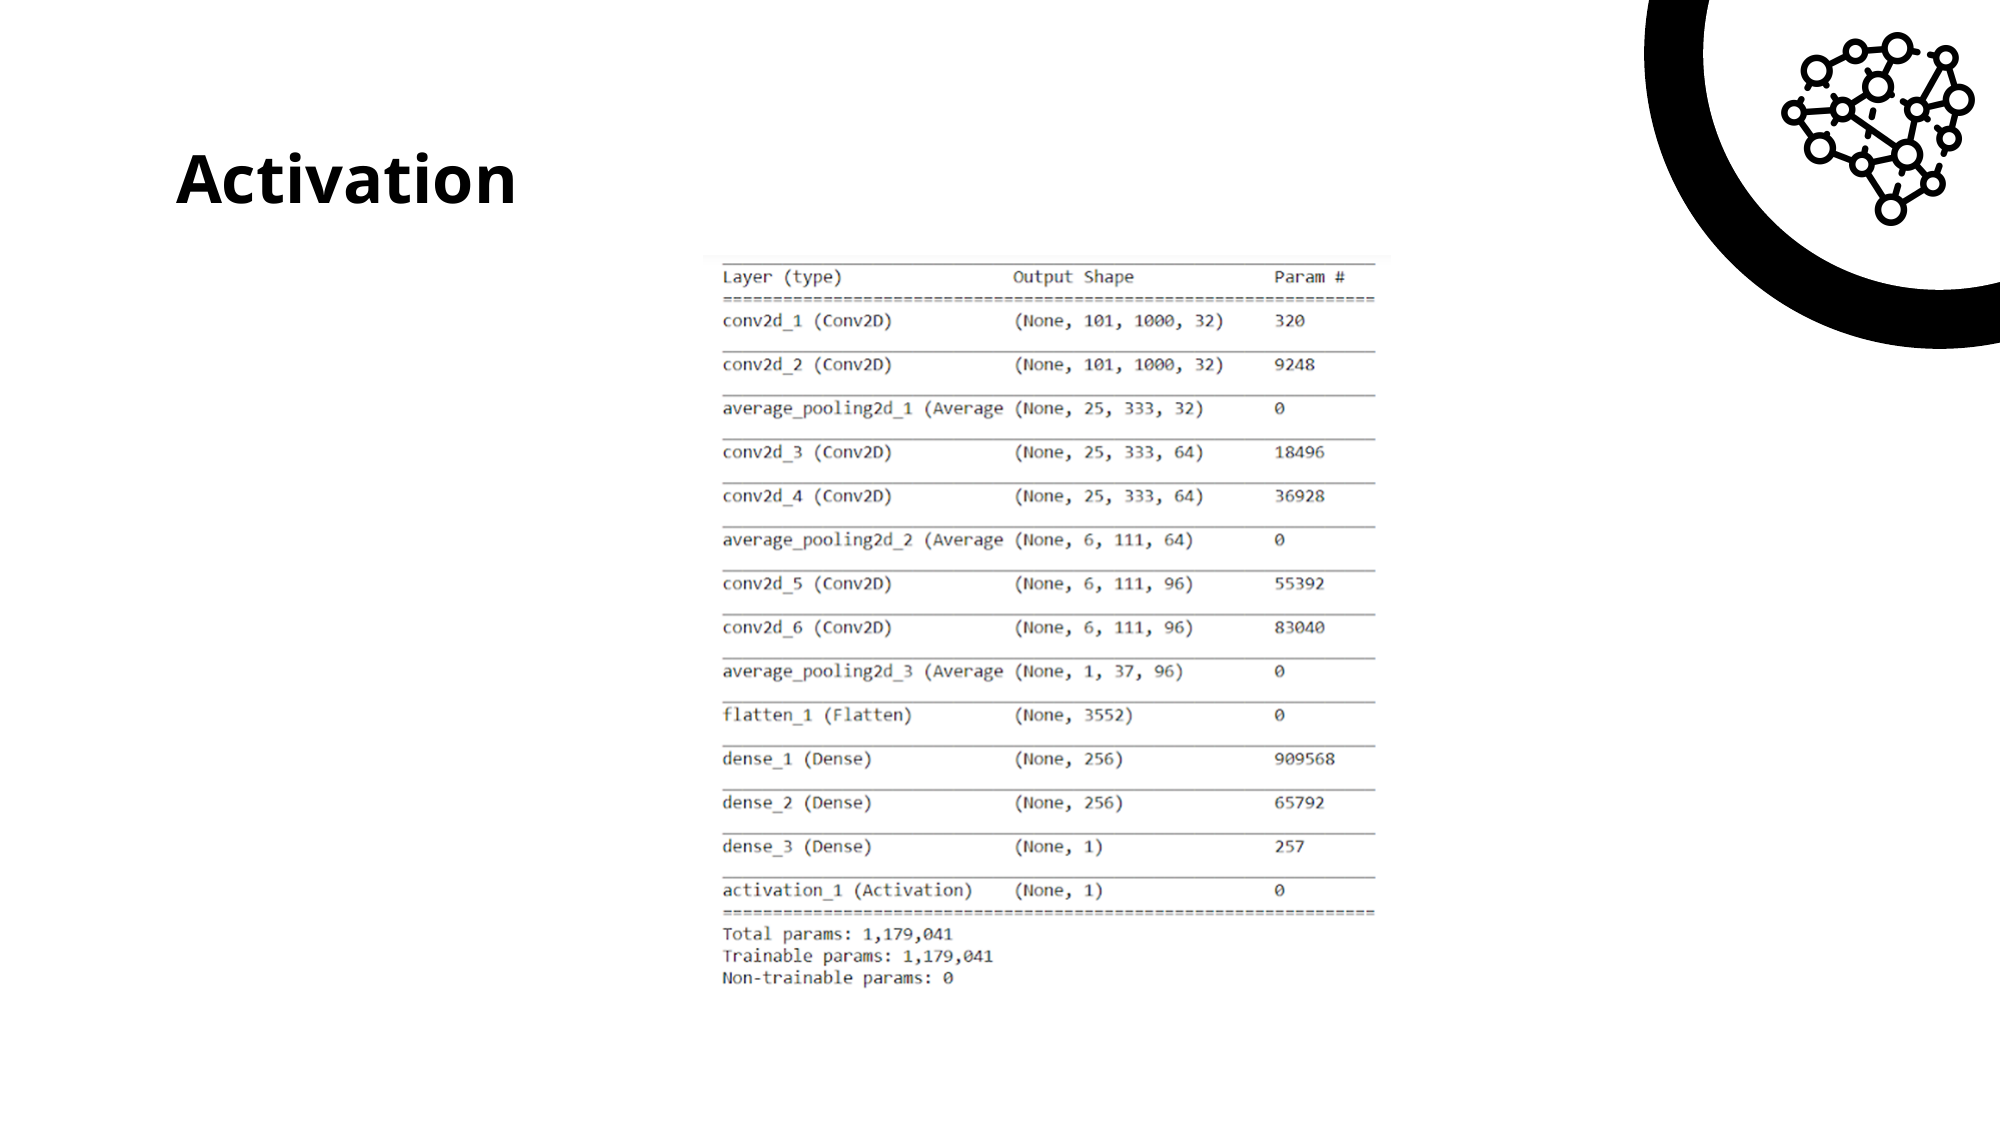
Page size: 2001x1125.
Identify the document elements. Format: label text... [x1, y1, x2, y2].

picture [703, 255, 1391, 995]
text_box [1702, 0, 2000, 291]
text_box Activation [161, 129, 823, 225]
text_box [1643, 0, 2000, 350]
picture [1781, 32, 1976, 226]
